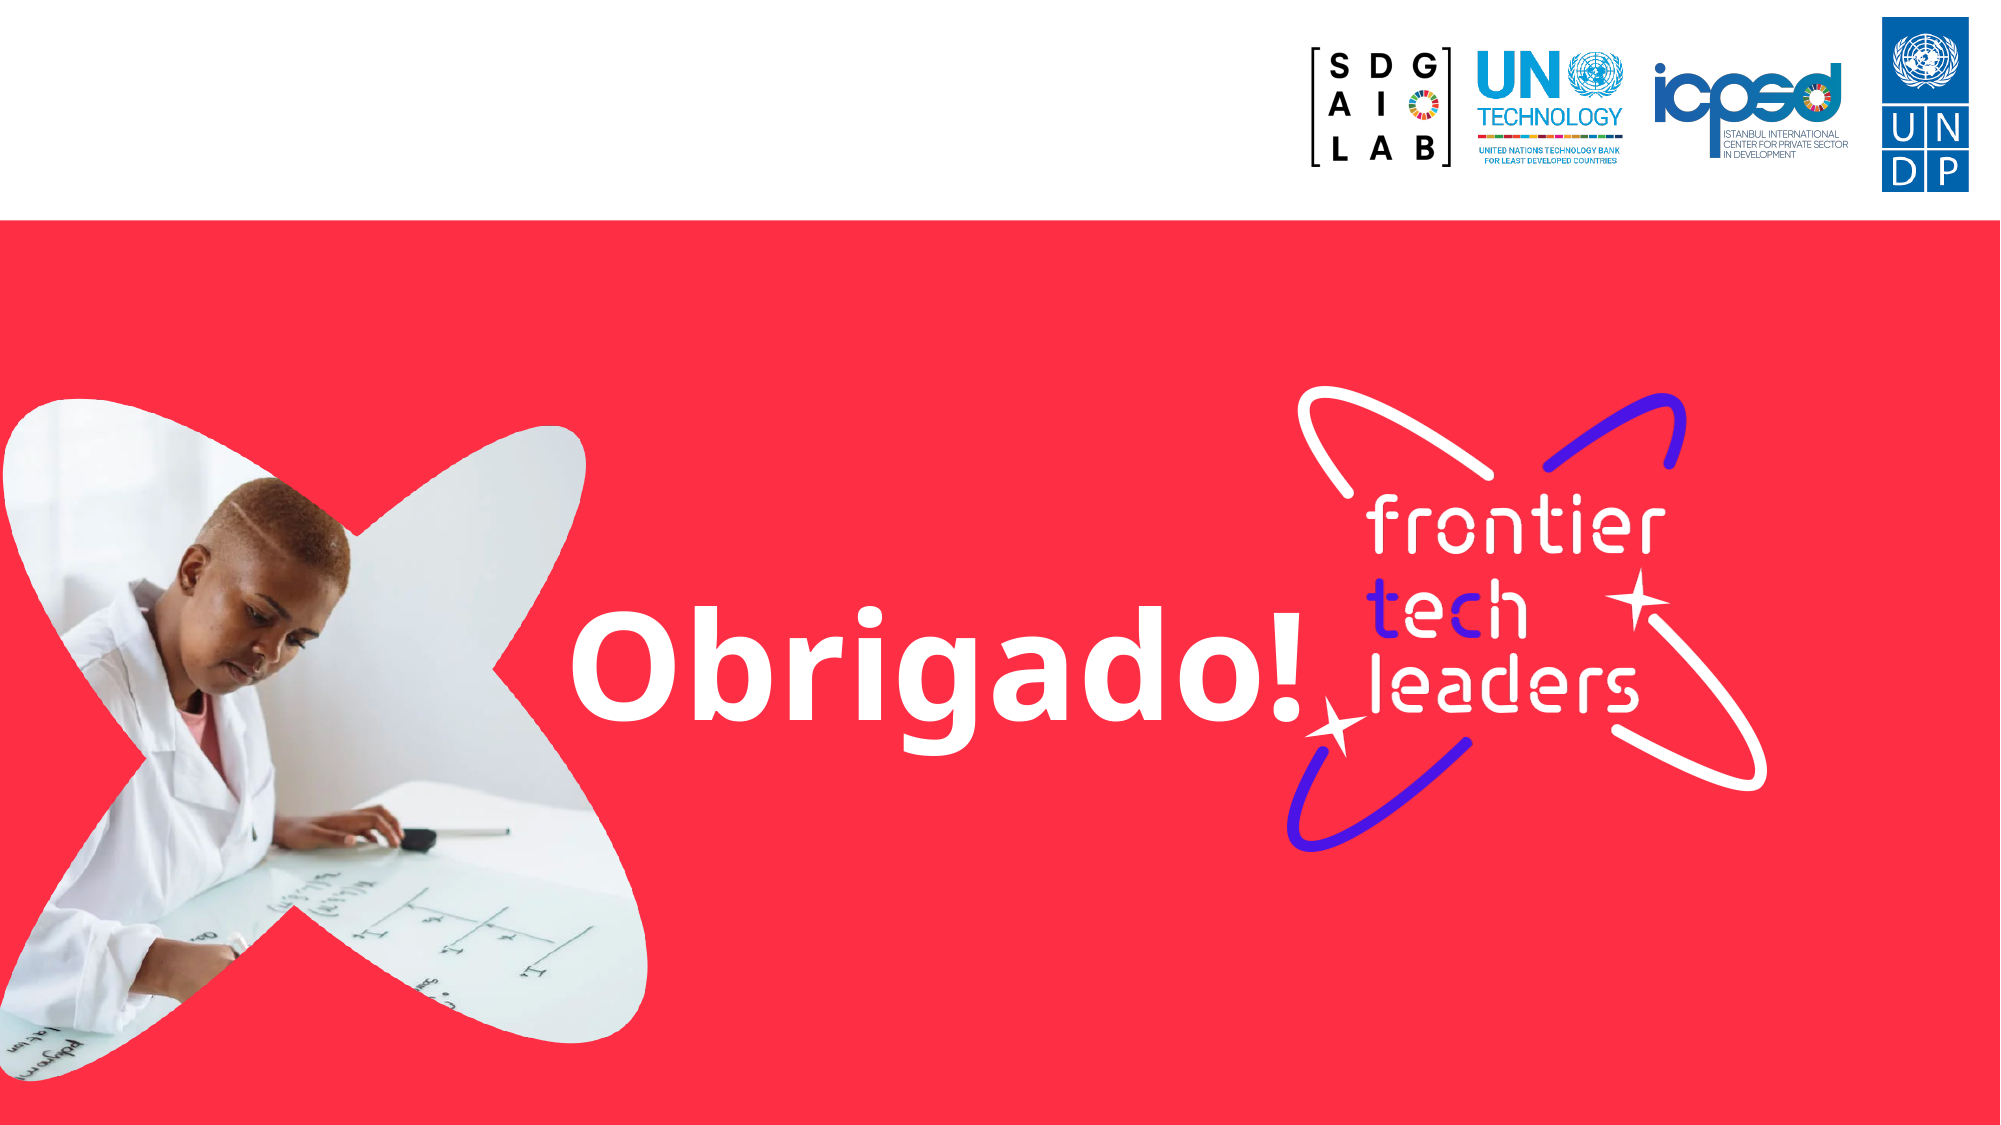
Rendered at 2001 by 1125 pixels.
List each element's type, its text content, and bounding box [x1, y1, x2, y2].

picture [1655, 63, 1848, 158]
picture [1287, 386, 1767, 852]
title Obrigado! [724, 561, 1417, 957]
text_box [724, 220, 2000, 1125]
picture [0, 105, 724, 1125]
picture [1881, 16, 1969, 193]
picture [1804, 84, 1830, 111]
picture [1471, 48, 1630, 170]
picture [1306, 40, 1457, 168]
